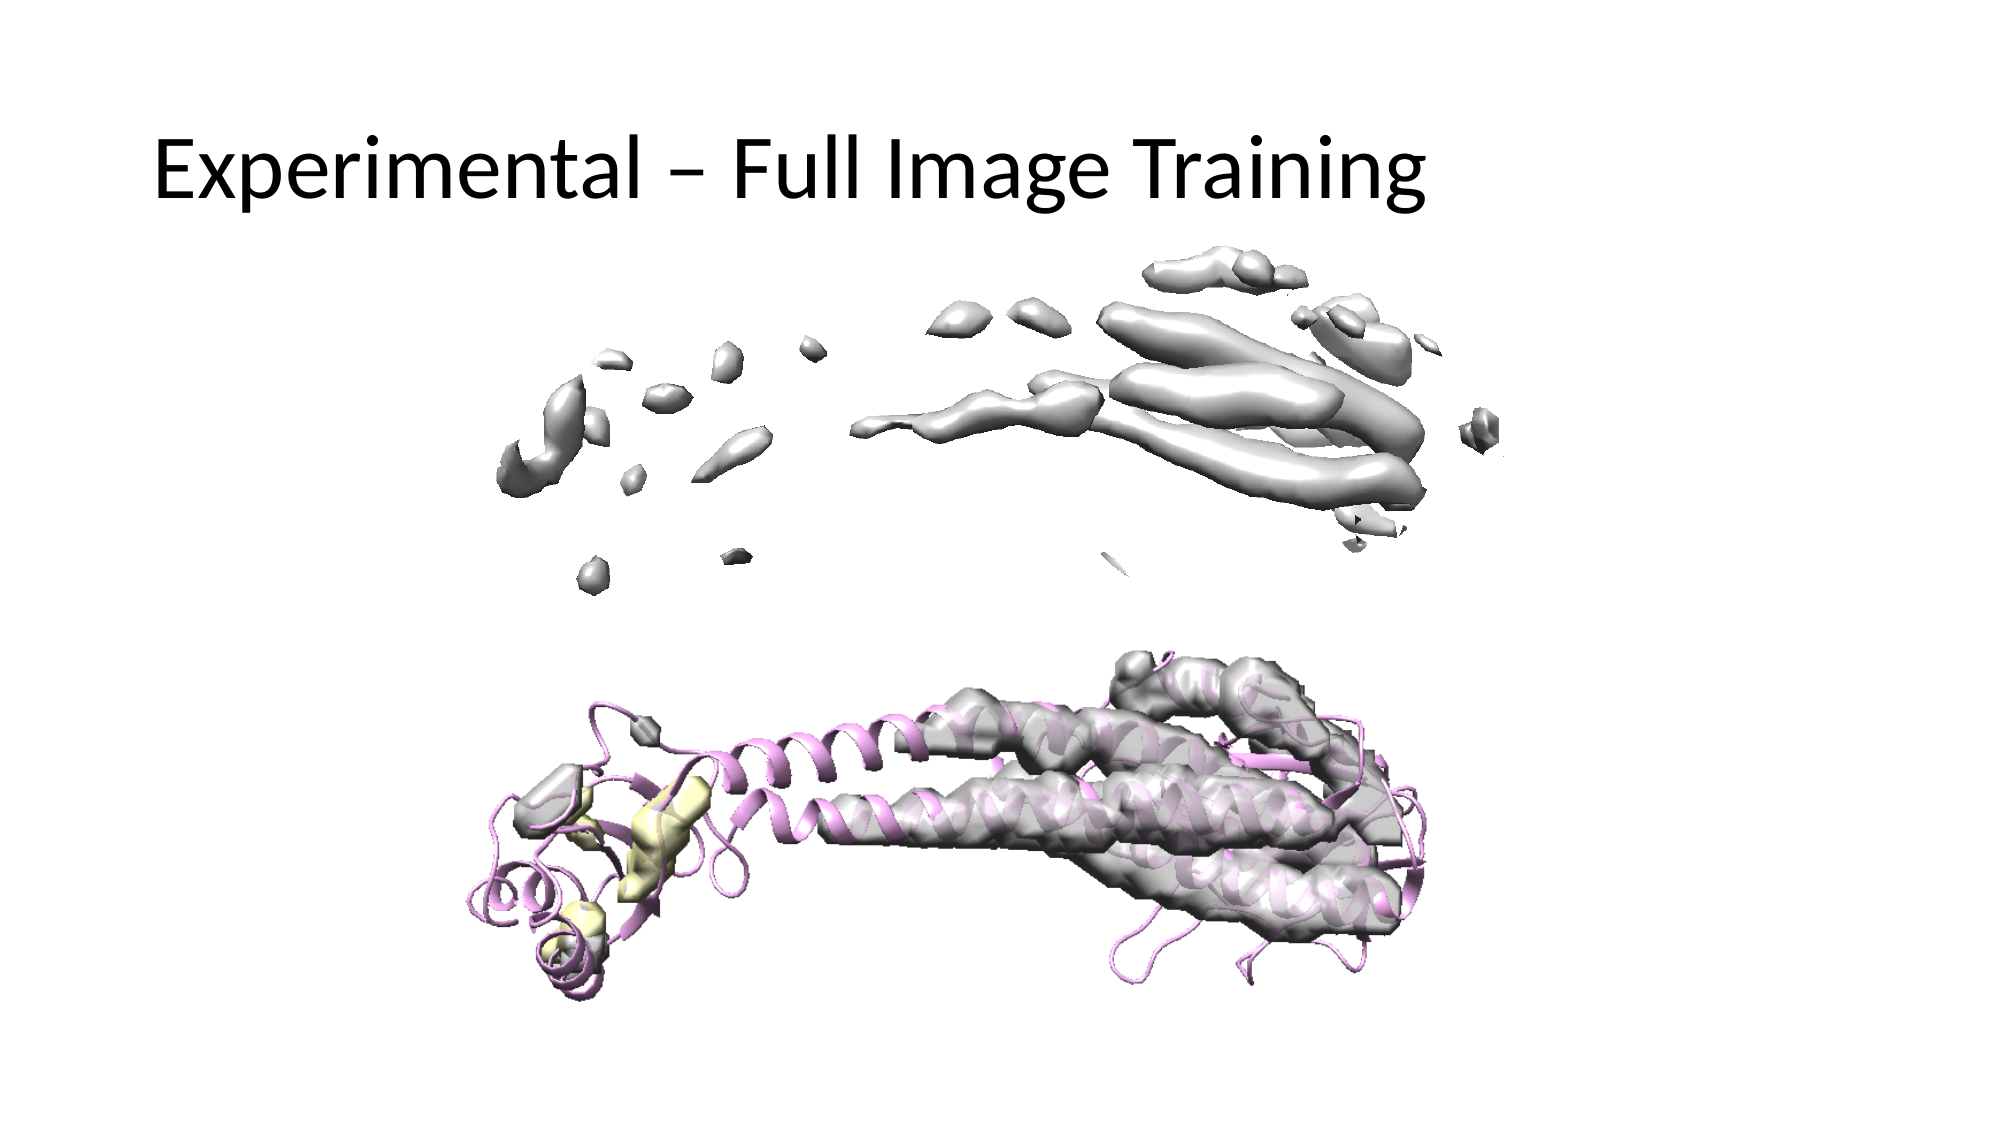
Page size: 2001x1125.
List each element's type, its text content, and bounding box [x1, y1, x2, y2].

picture [436, 233, 1547, 1055]
title Experimental – Full Image Training [137, 59, 1863, 278]
